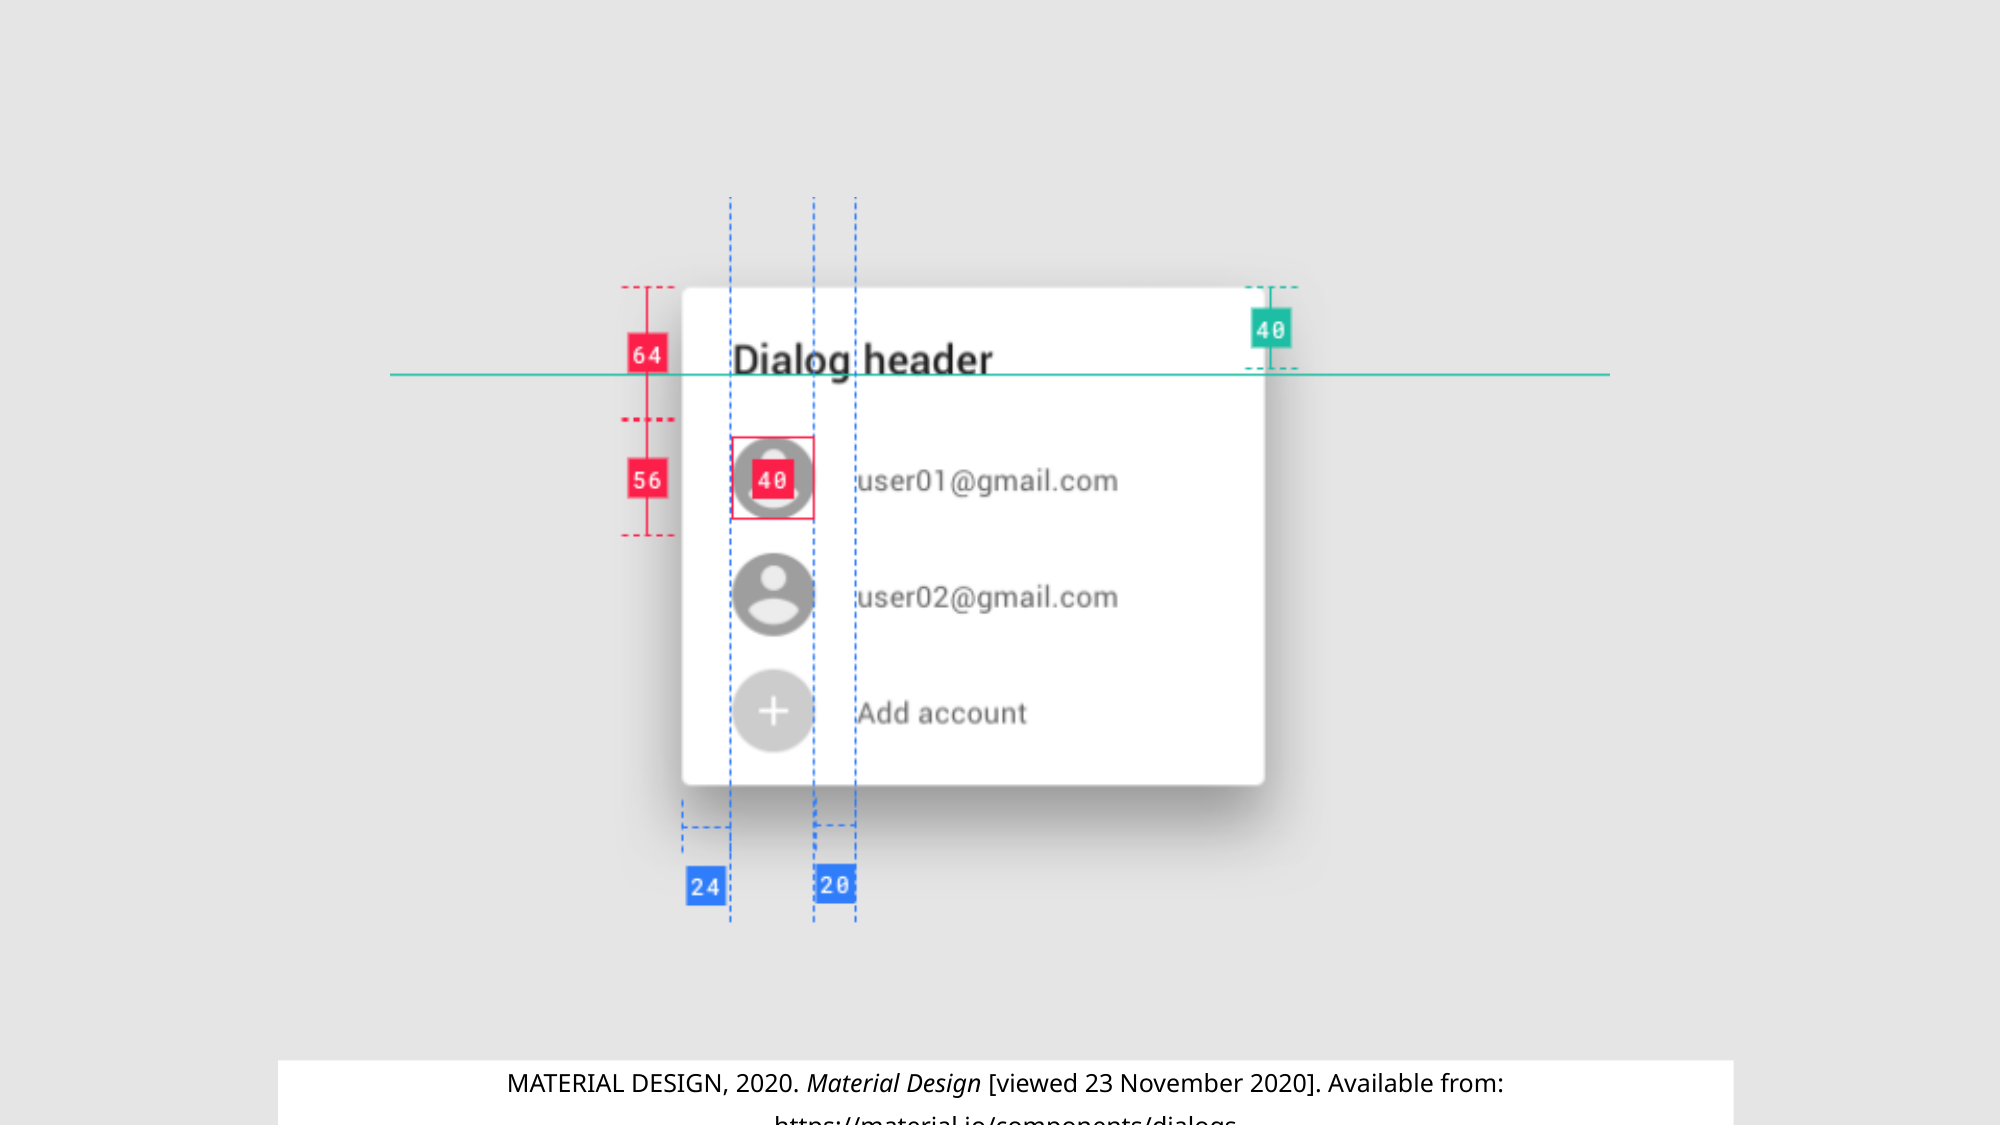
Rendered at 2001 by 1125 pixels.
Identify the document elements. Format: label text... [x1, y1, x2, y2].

text_box MATERIAL DESIGN, 2020. Material Design [viewed 23 November 2020]. Available from: https://material.io/components/dialogs‌ [278, 1060, 1734, 1125]
picture [390, 197, 1610, 928]
